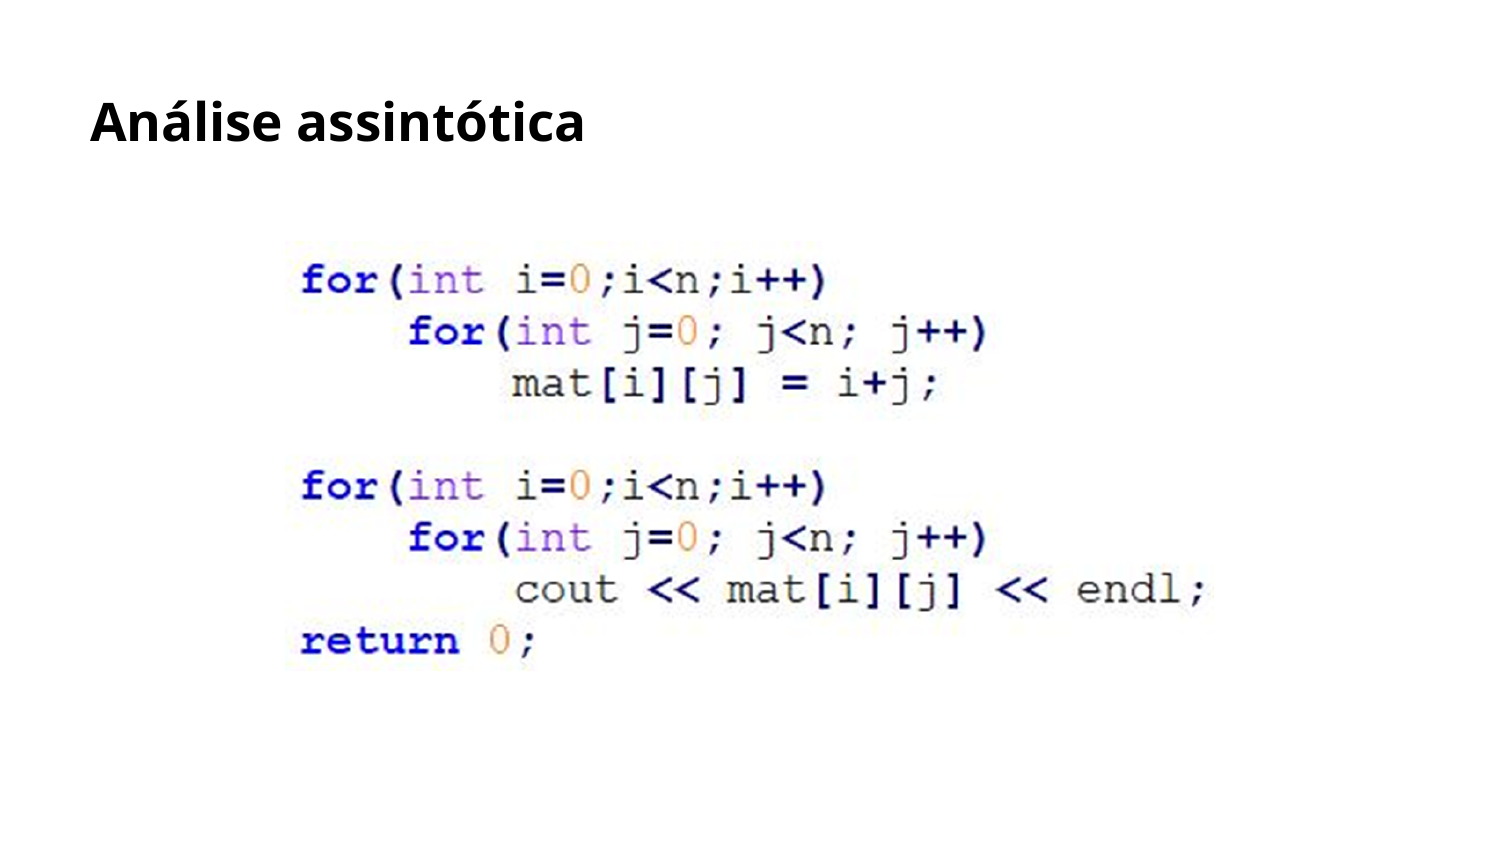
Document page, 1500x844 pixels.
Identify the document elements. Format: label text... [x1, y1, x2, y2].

title Análise assintótica [75, 72, 1425, 167]
picture [285, 241, 1215, 672]
